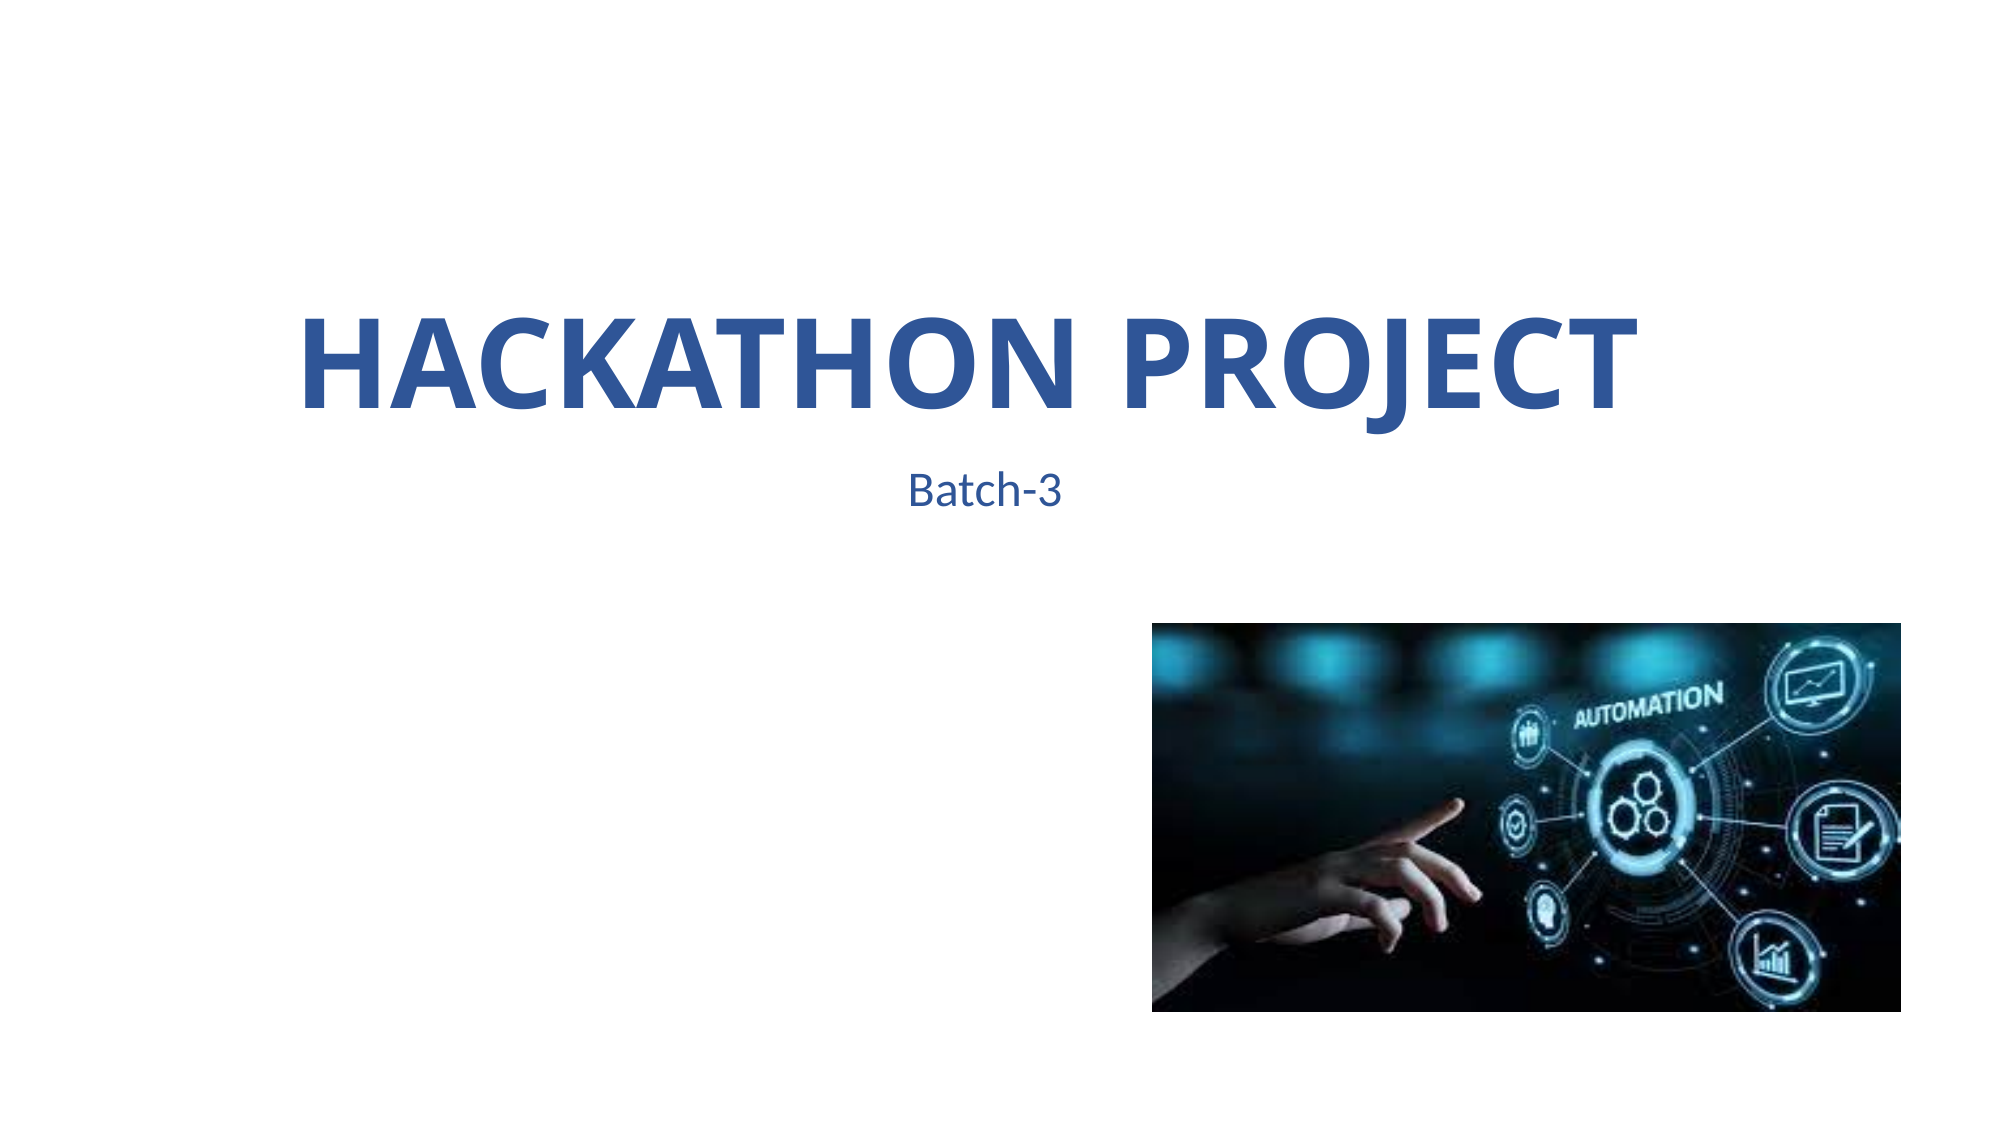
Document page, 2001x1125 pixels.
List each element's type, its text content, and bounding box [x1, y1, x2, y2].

picture [1152, 623, 1901, 1013]
title HACKATHON PROJECT [217, 51, 1718, 443]
subtitle Batch-3 [234, 455, 1735, 728]
